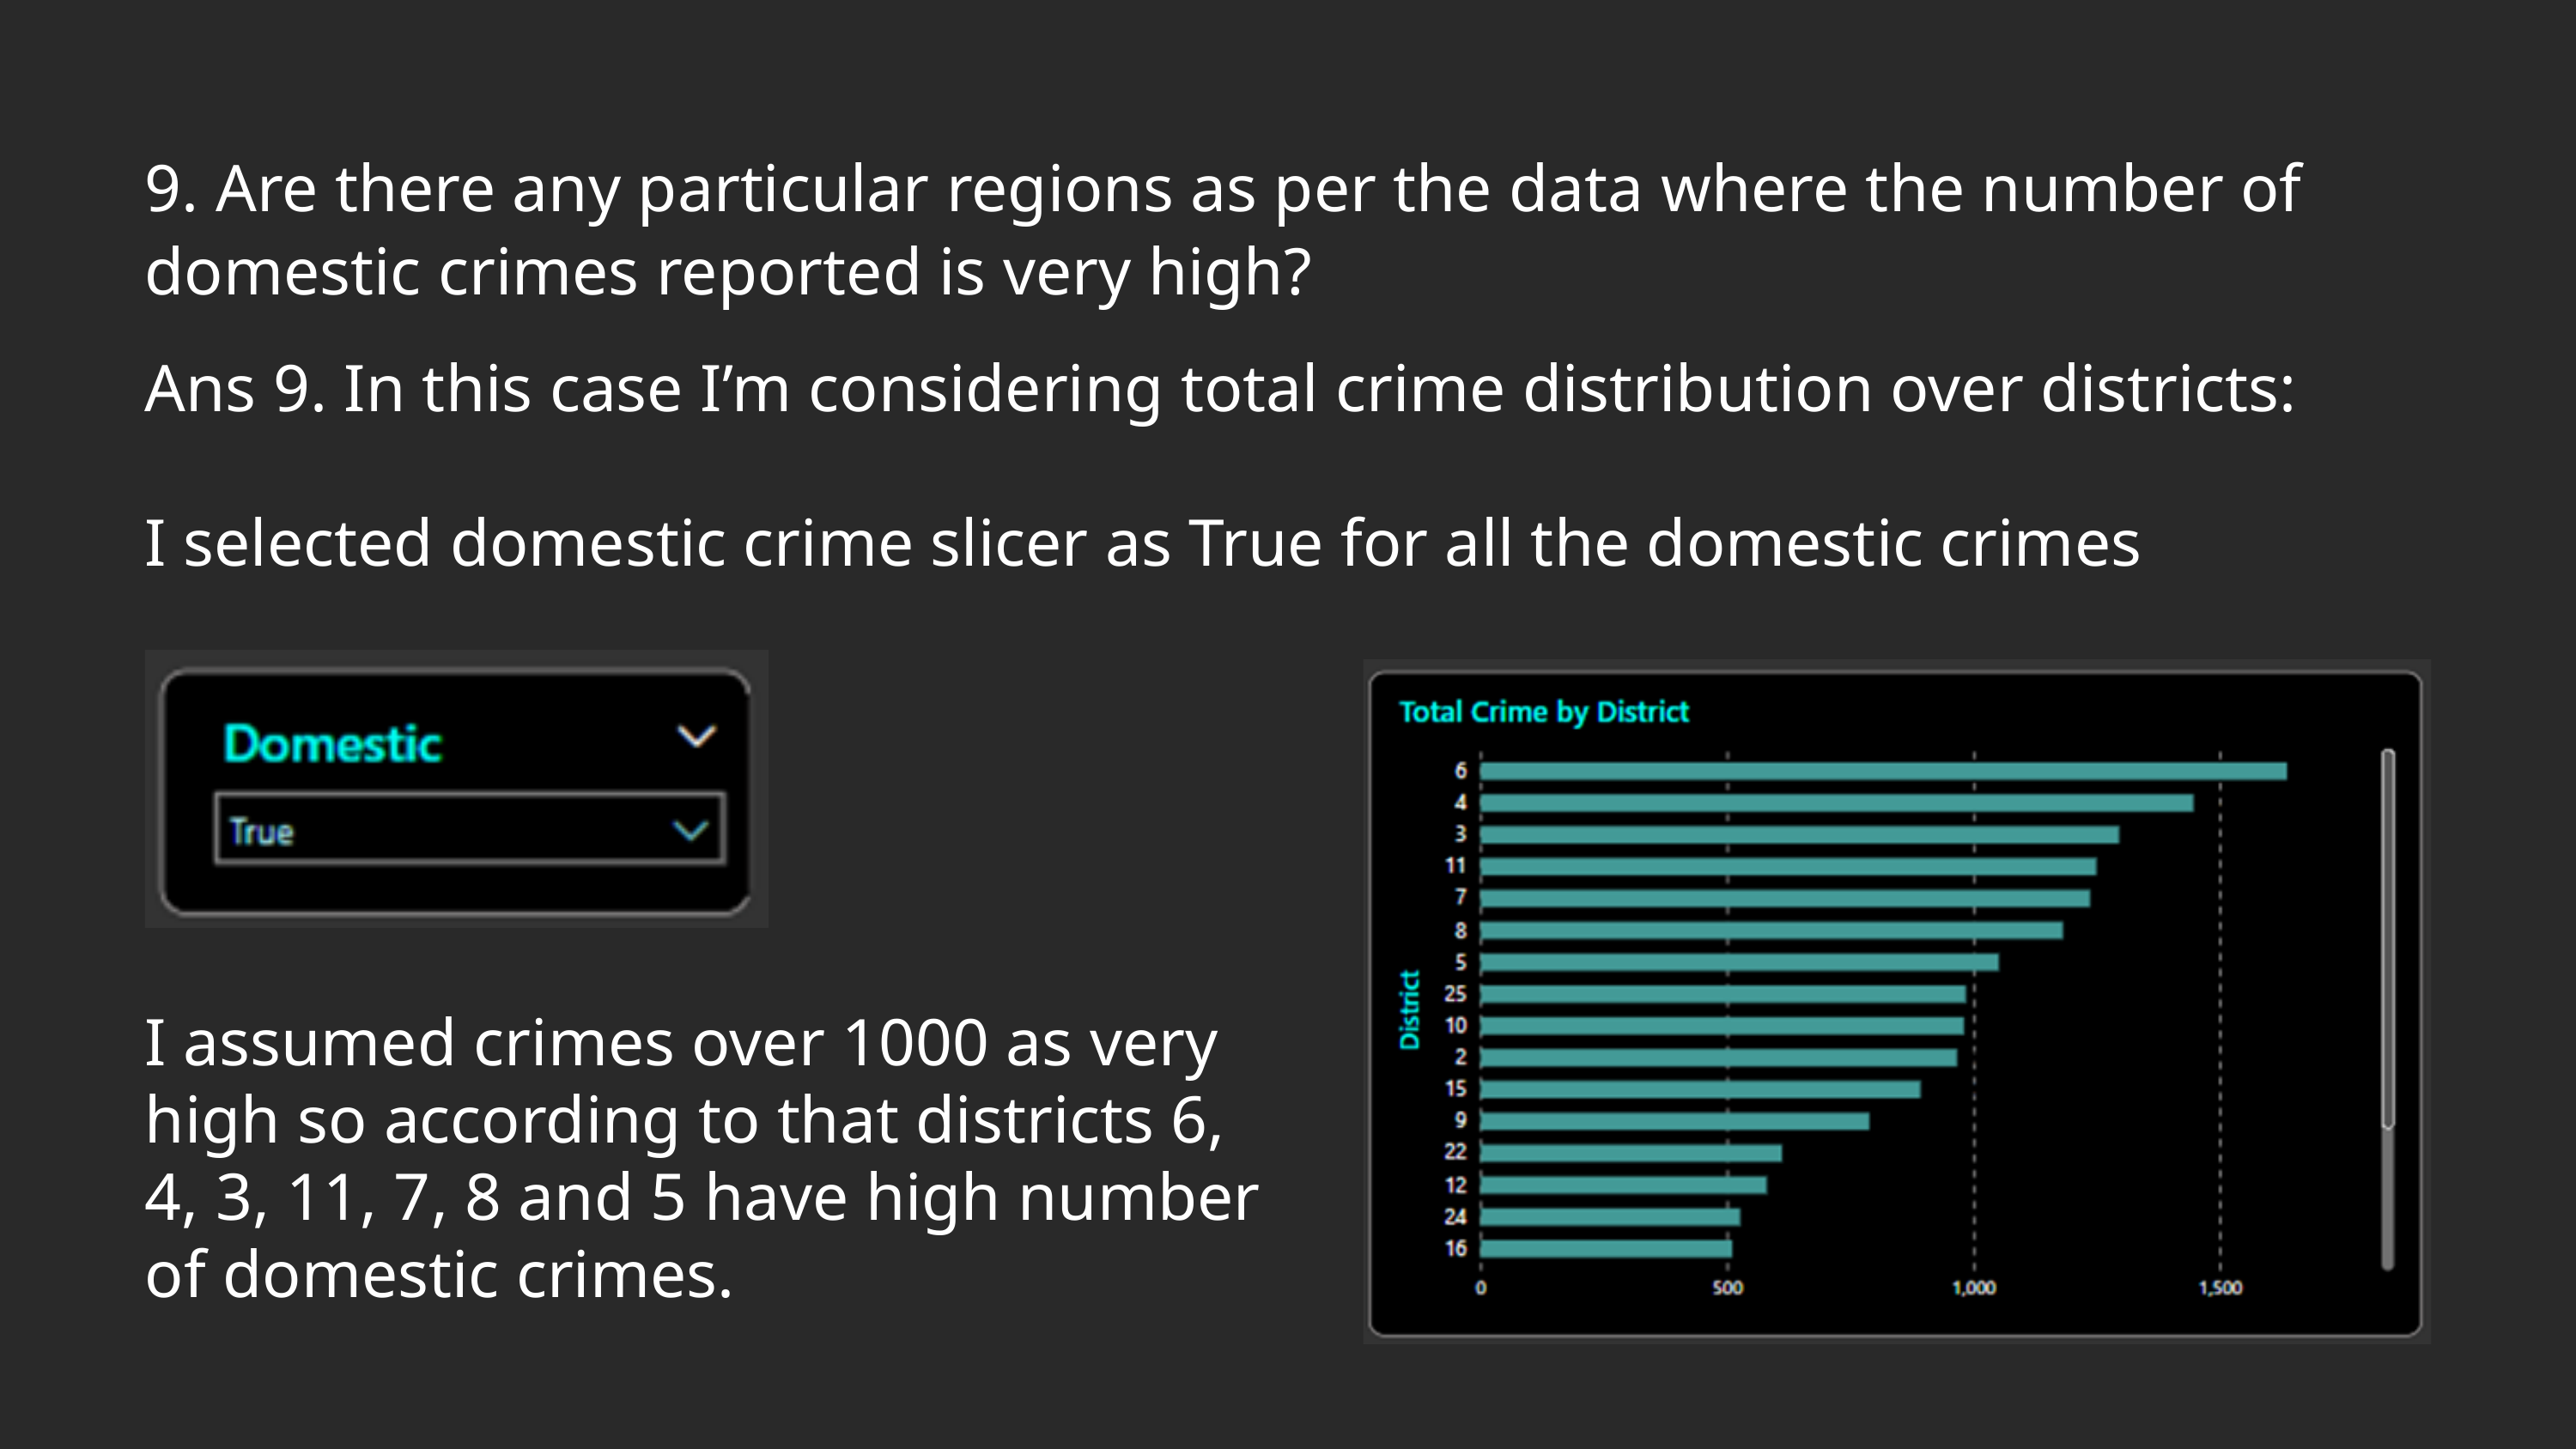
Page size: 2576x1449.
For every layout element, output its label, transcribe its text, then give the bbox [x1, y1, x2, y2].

text_box Ans 9. In this case I’m considering total crime distribution over districts: I selected domestic crime slicer as True for all the domestic crimes [144, 347, 2533, 579]
text_box I assumed crimes over 1000 as very high so according to that districts 6, 4, 3, 11, 7, 8 and 5 have high number of domestic crimes. [144, 1001, 1289, 1311]
text_box [1363, 659, 2432, 1344]
text_box [144, 650, 769, 929]
text_box 9. Are there any particular regions as per the data where the number of domestic crimes reported is very high? [144, 140, 2533, 308]
